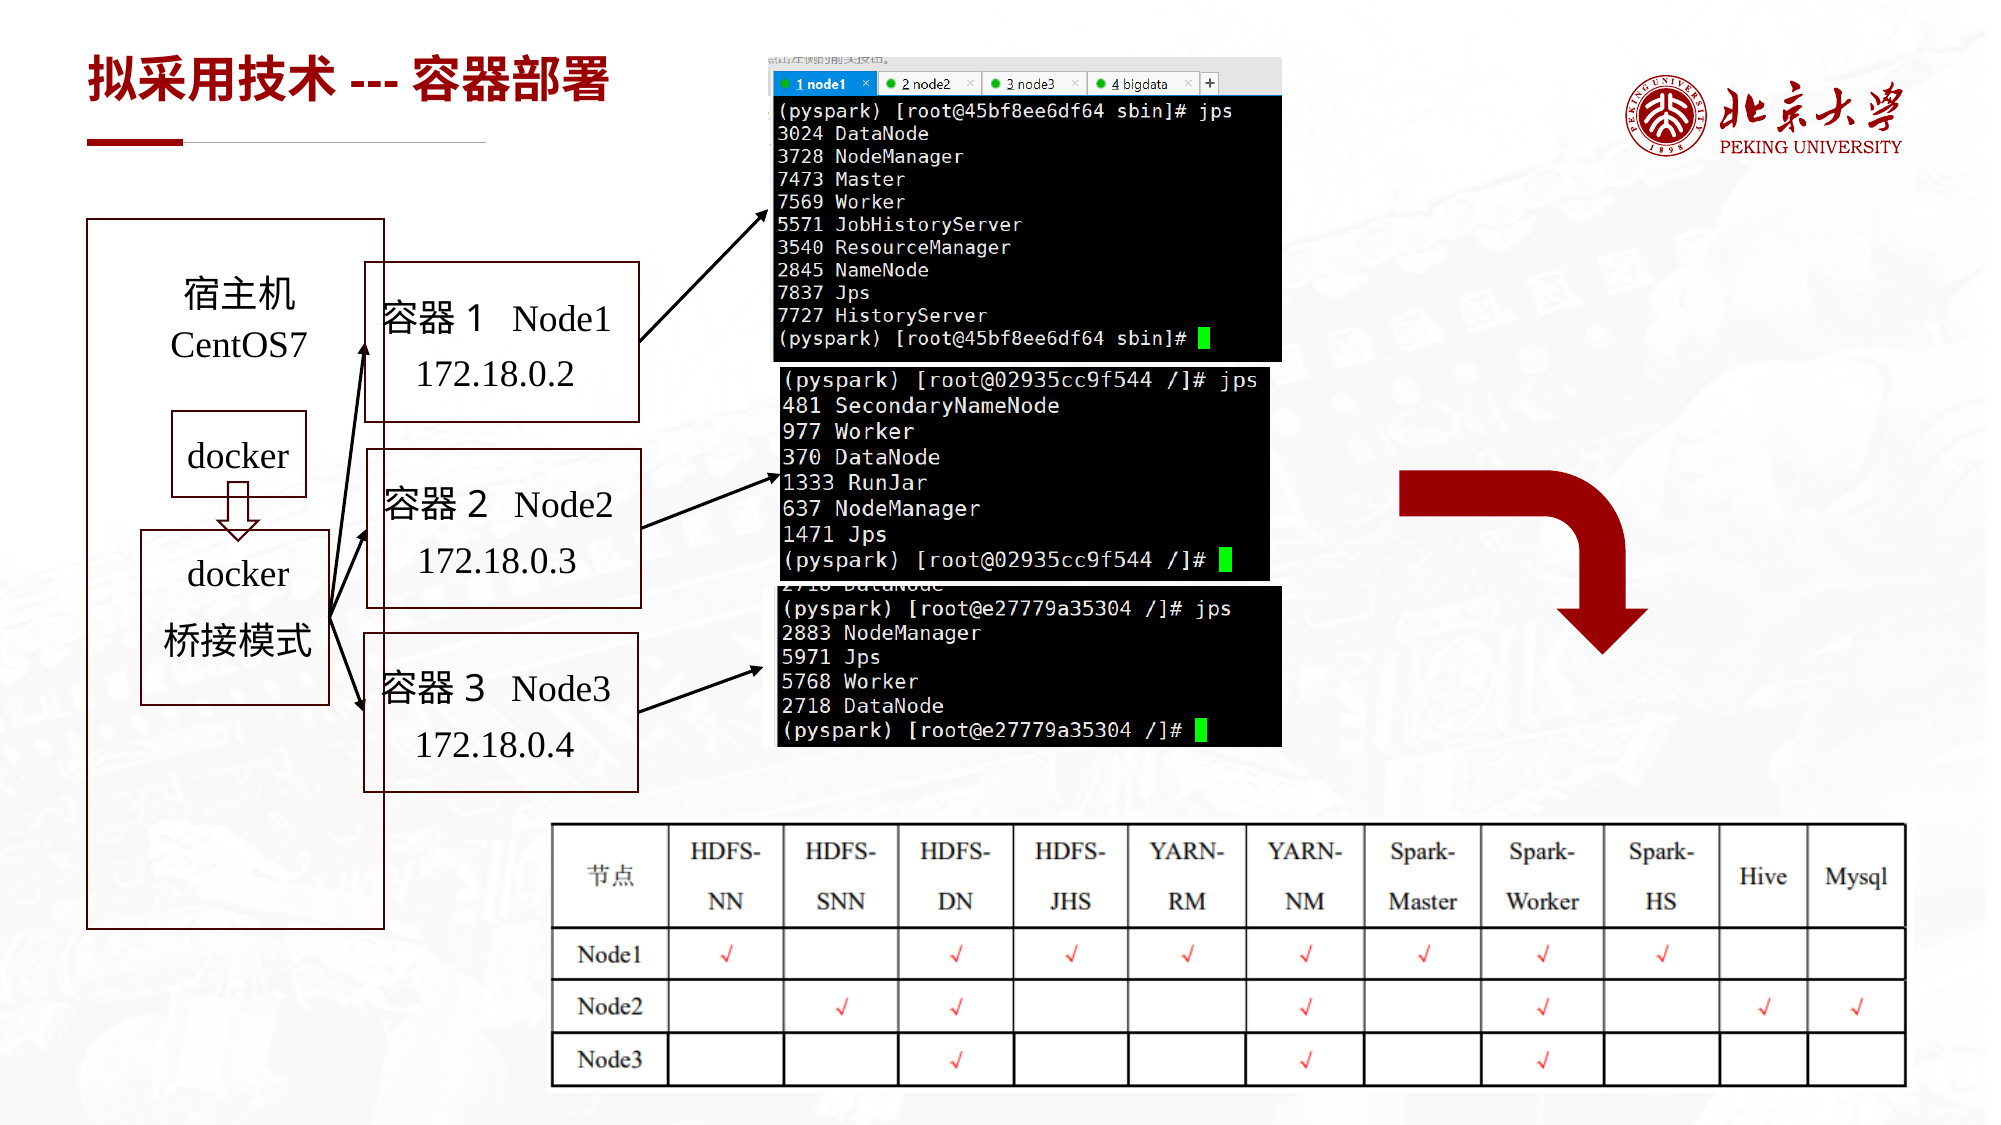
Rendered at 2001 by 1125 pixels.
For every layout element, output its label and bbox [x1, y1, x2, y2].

text_box [364, 632, 639, 793]
text_box [366, 448, 641, 609]
text_box [1625, 74, 1903, 157]
text_box [329, 528, 367, 618]
text_box [640, 473, 780, 529]
picture [0, 0, 1985, 1125]
text_box [329, 342, 366, 528]
text_box [638, 666, 764, 713]
text_box [171, 410, 307, 497]
text_box [329, 617, 365, 713]
text_box [639, 209, 768, 343]
text_box [365, 262, 640, 422]
